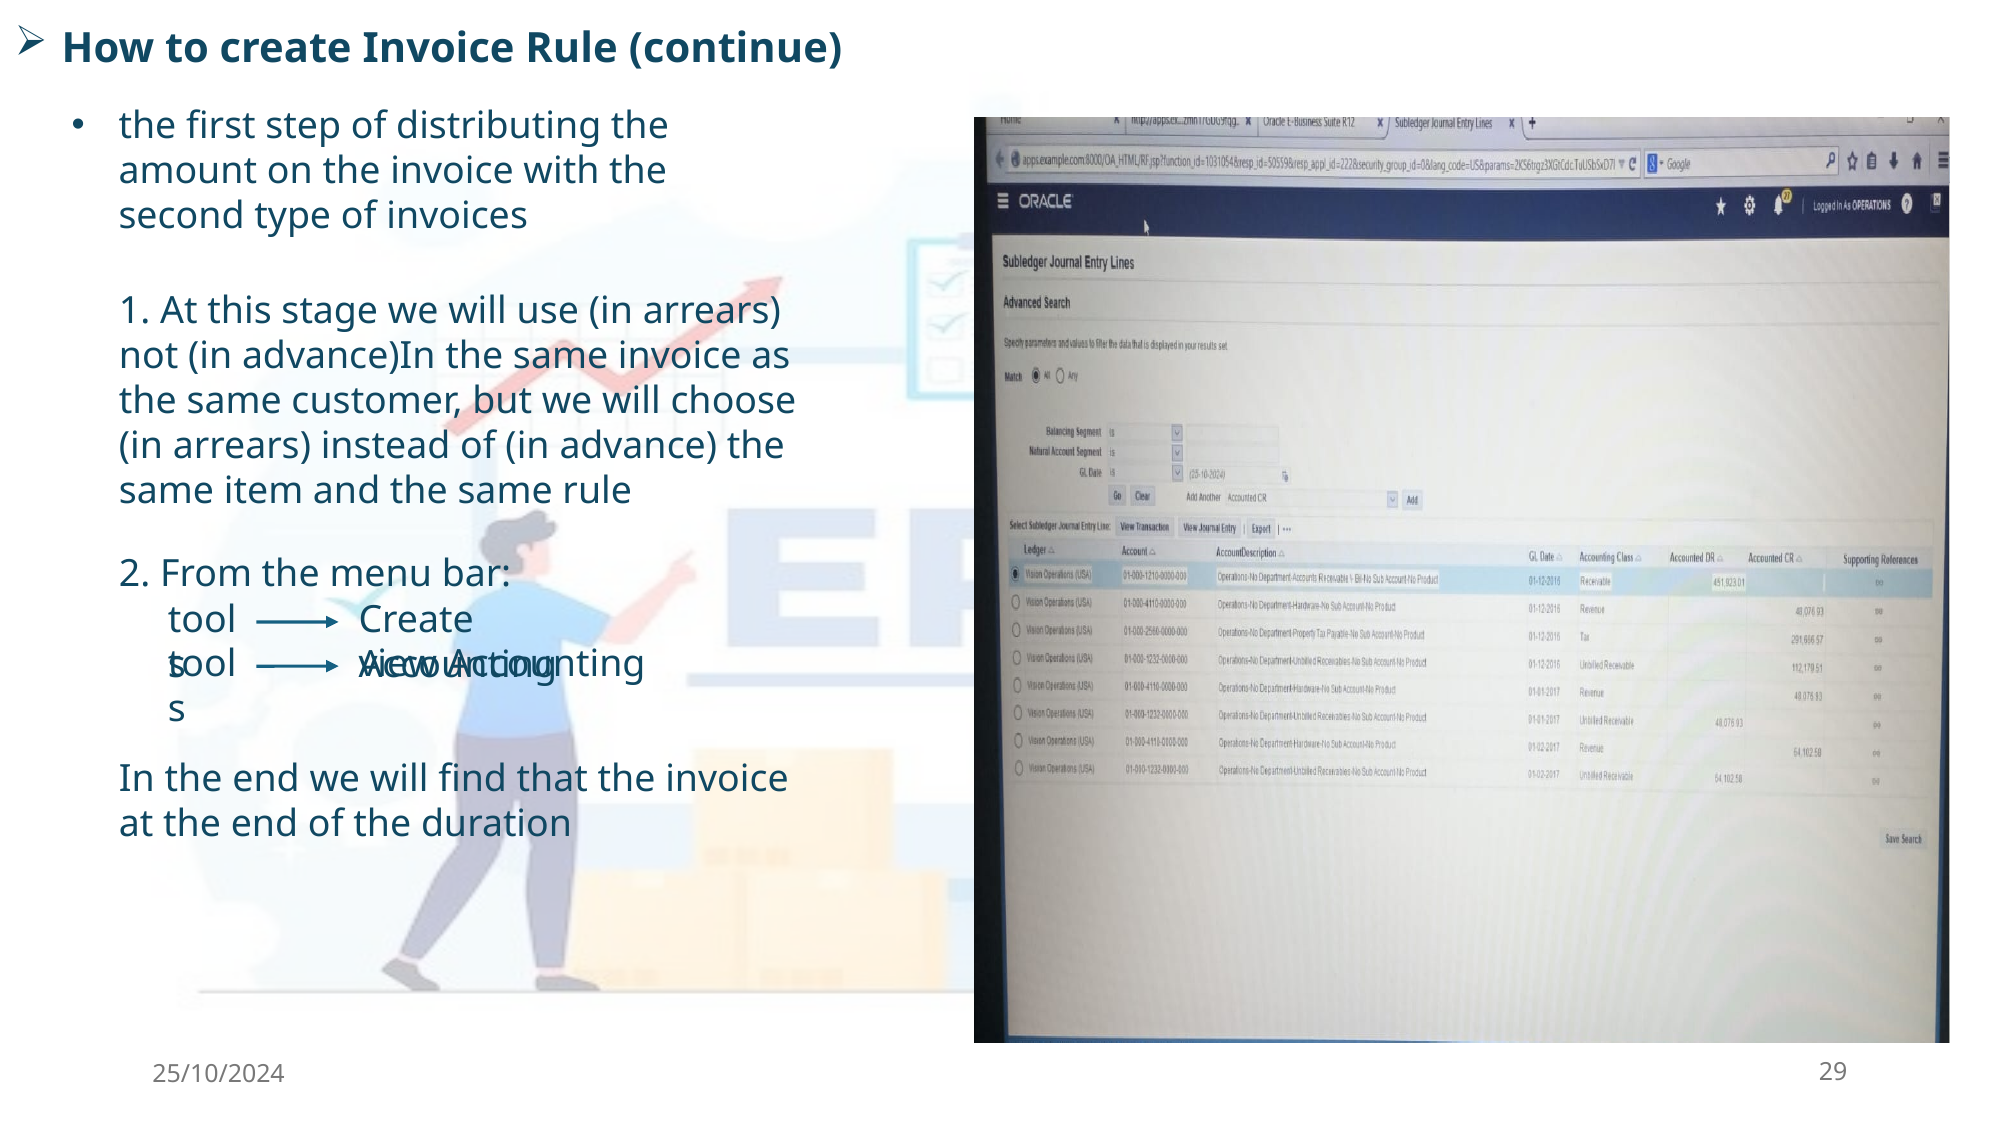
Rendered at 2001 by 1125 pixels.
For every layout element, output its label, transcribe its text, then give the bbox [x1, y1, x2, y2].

text_box tools [153, 602, 270, 631]
text_box view Accounting [343, 631, 691, 692]
text_box In the end we will find that the invoice at the end of the duration [104, 746, 824, 852]
text_box the first step of distributing the amount on the invoice with the second type of invoices [56, 93, 777, 244]
slide_number 29 [1412, 1044, 1863, 1103]
picture [973, 117, 1950, 1044]
text_box 1. At this stage we will use (in arrears) not (in advance)In the same invoice as the same customer, but we will choose (in arrears) instead of (in advance) the same item and the same rule [104, 278, 824, 519]
text_box How to create Invoice Rule (continue) [0, 13, 868, 78]
text_box 2. From the menu bar: [104, 542, 703, 602]
text_box tools [153, 631, 270, 737]
text_box Create Accounting [343, 602, 691, 631]
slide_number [137, 1042, 588, 1103]
